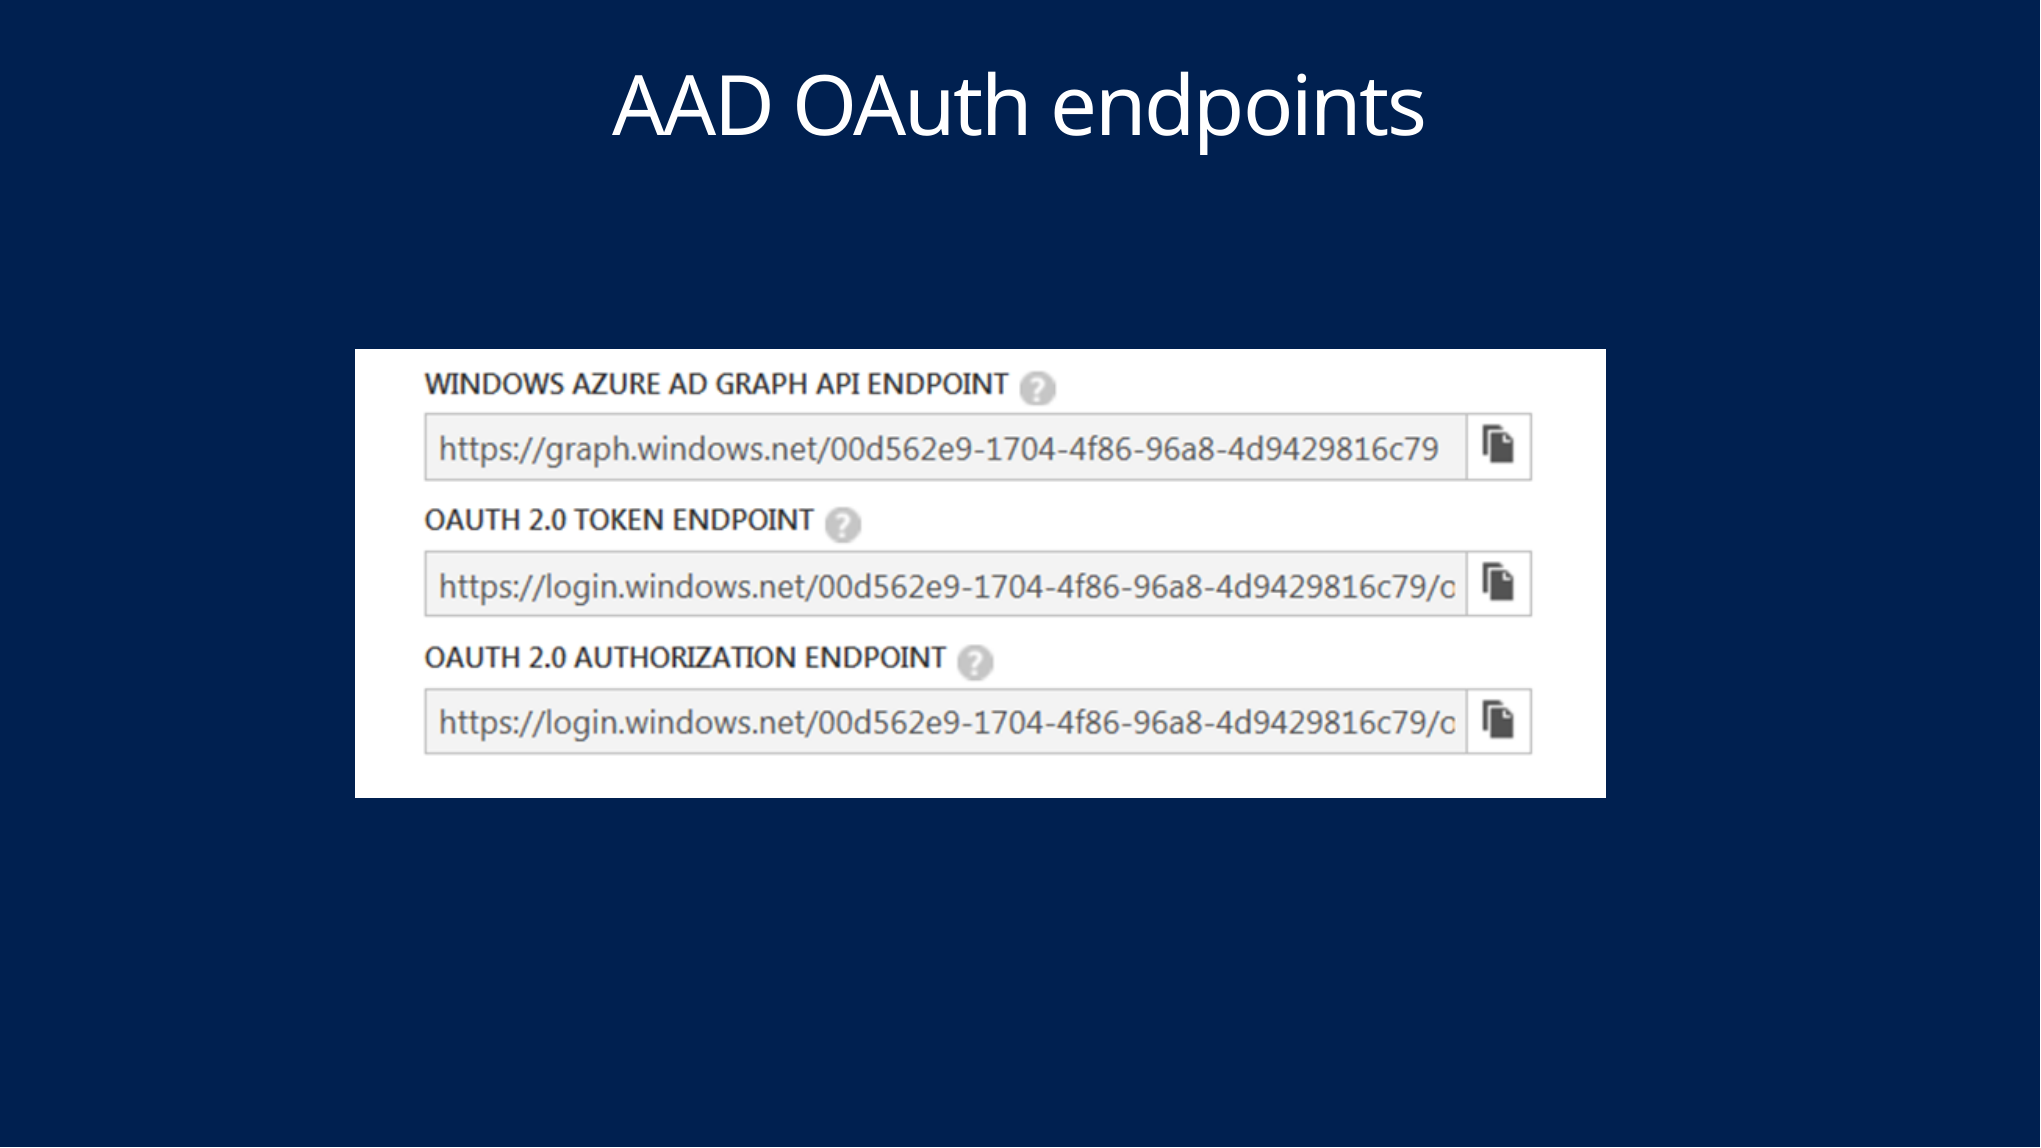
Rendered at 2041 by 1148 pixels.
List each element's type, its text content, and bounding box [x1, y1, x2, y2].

title AAD OAuth endpoints [45, 48, 1996, 200]
picture [355, 349, 1606, 799]
